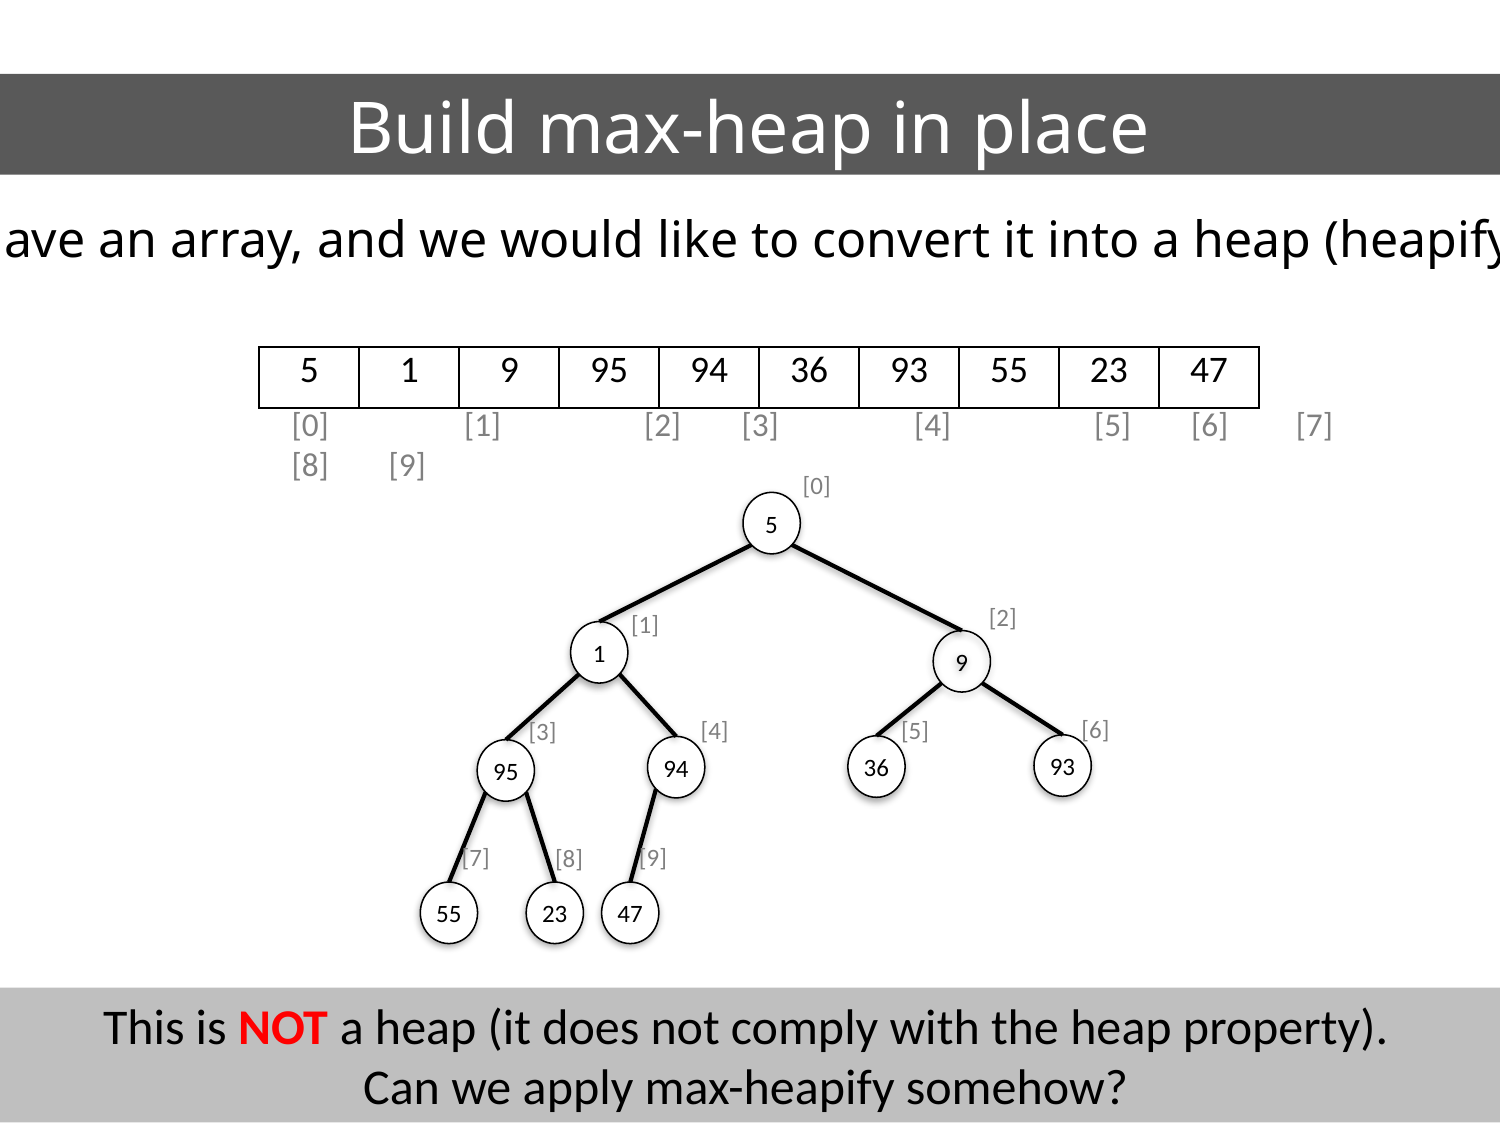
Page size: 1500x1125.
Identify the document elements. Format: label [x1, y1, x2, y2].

text_box [0, 987, 1500, 1123]
text_box [0, 73, 1500, 175]
table_header [1060, 348, 1158, 395]
text_box [276, 395, 1429, 945]
table_header [360, 348, 458, 395]
table_header [960, 348, 1058, 395]
table_header [560, 348, 658, 395]
table_header [760, 348, 858, 395]
table_header [1160, 348, 1258, 395]
table_header [460, 348, 558, 395]
table_header [260, 348, 358, 407]
table_header [860, 348, 958, 395]
text_box [0, 199, 1500, 335]
table_header [660, 348, 758, 395]
